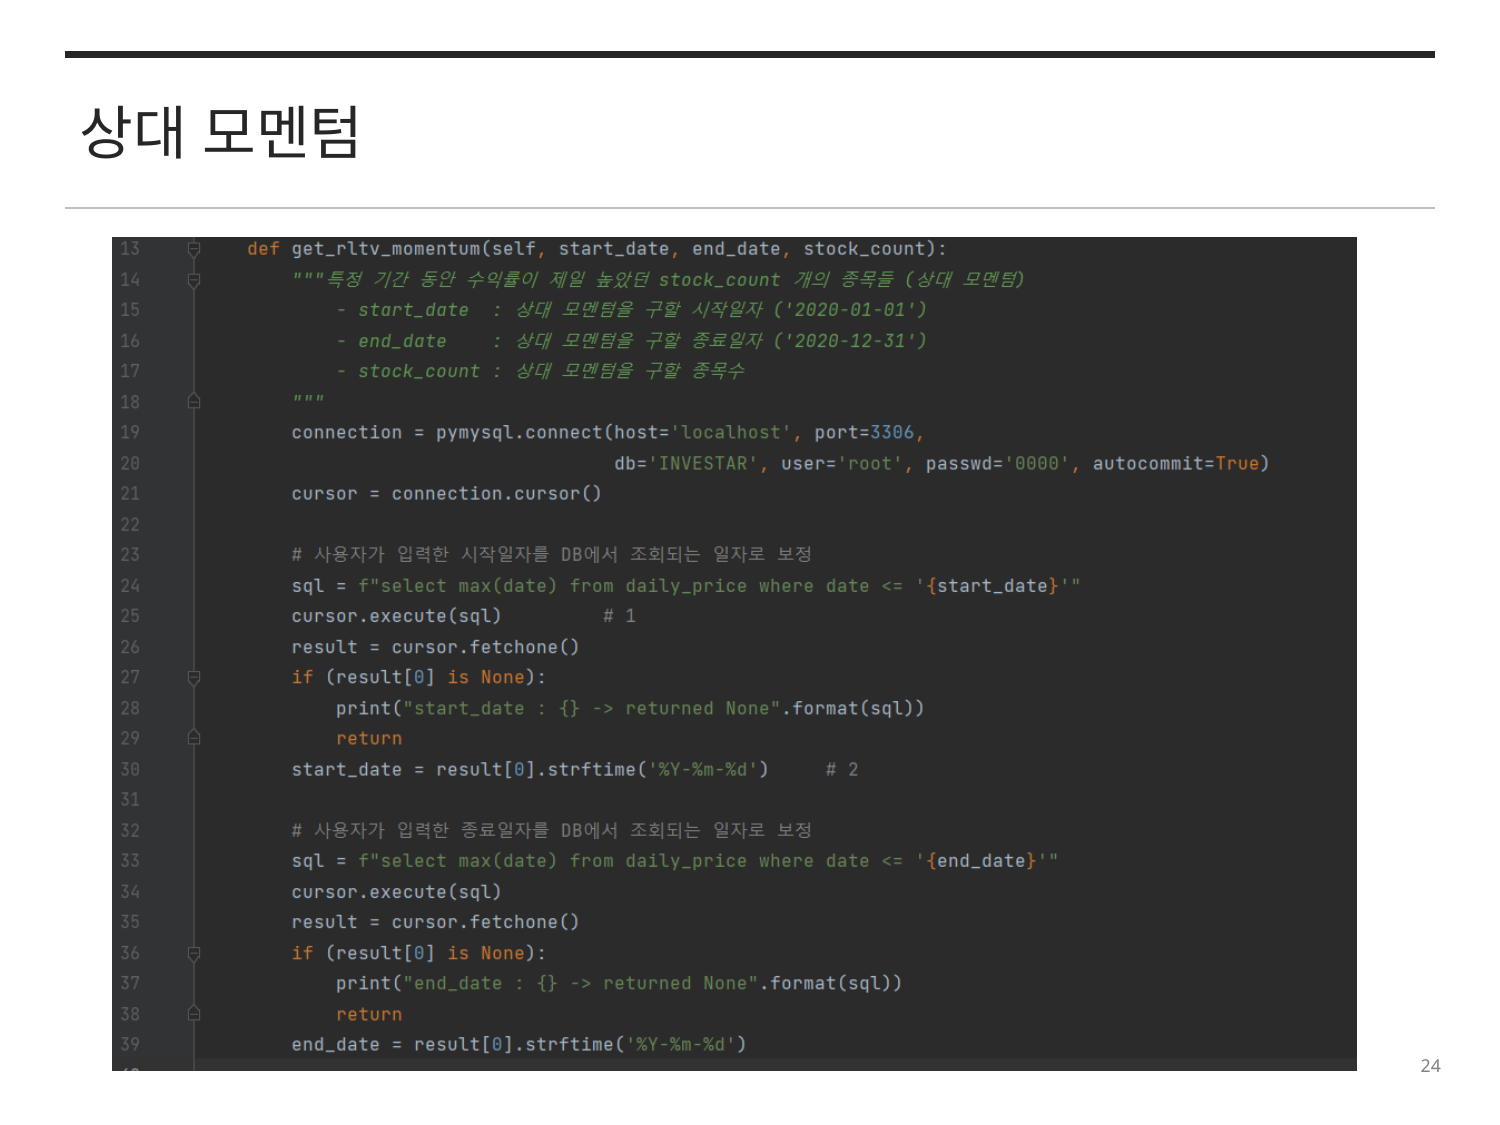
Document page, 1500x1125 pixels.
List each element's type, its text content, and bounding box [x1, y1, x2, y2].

text_box 상대 모멘텀 [64, 125, 1270, 174]
picture [111, 237, 1358, 1071]
